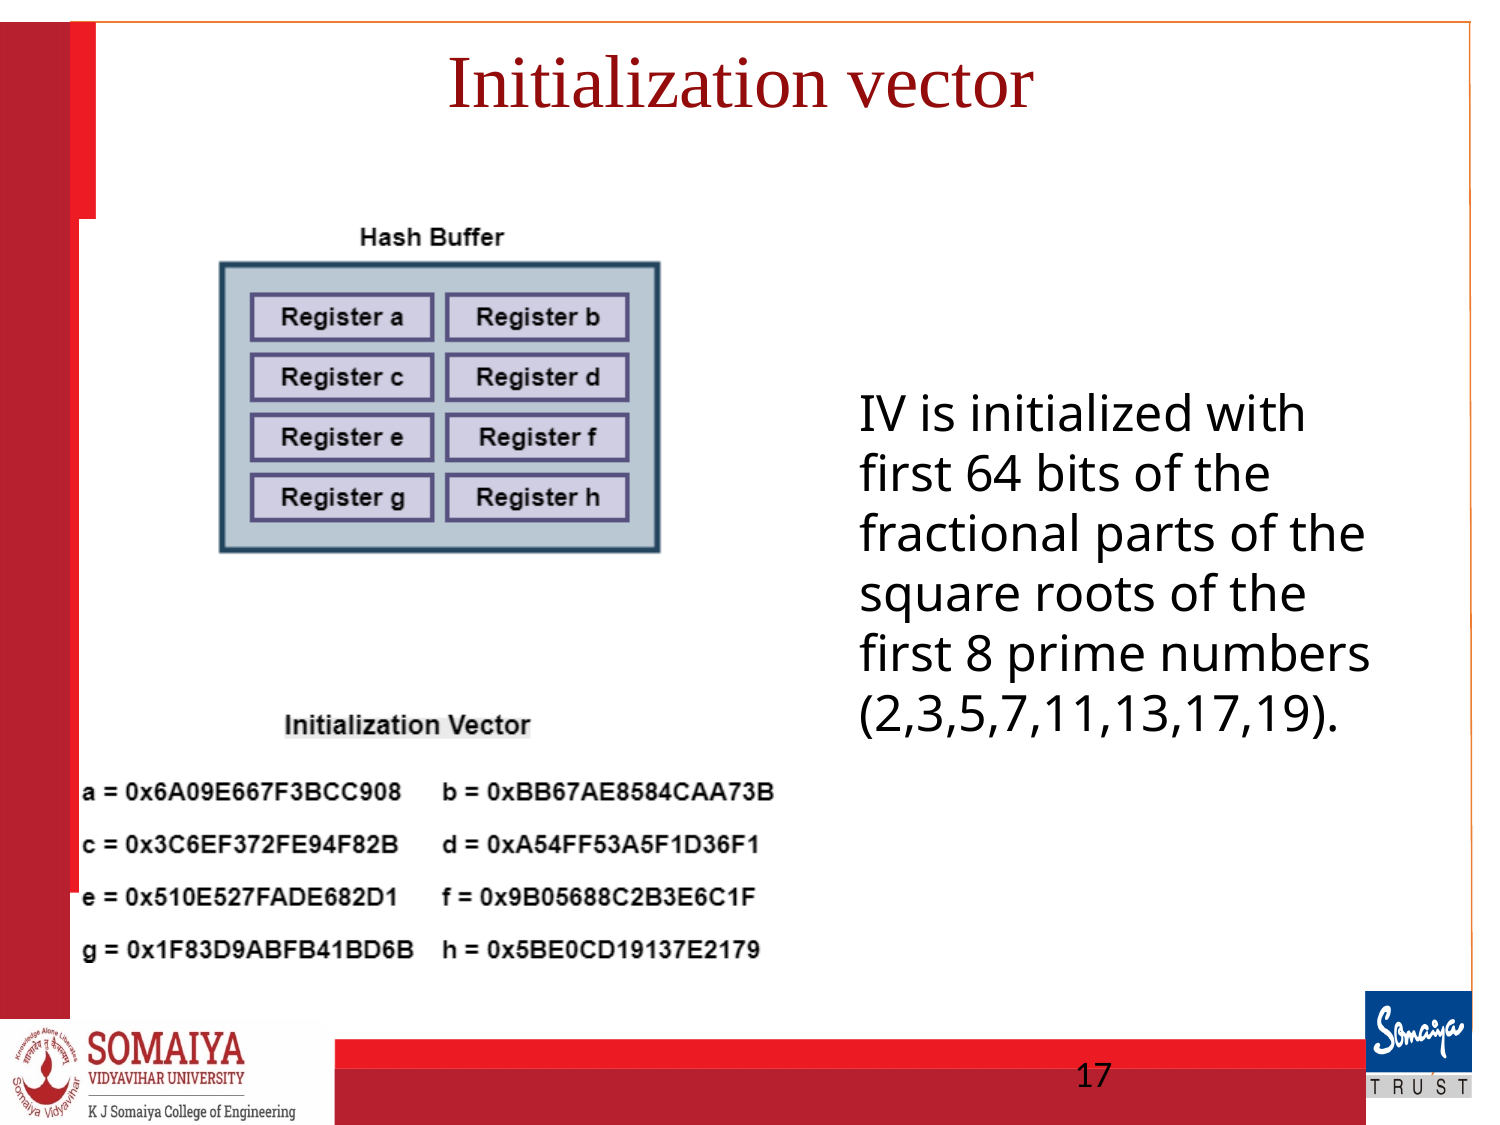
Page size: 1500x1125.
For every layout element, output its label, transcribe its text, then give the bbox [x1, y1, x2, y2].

slide_number ‹#› [1059, 1042, 1397, 1103]
picture [335, 1040, 1365, 1125]
picture [0, 22, 327, 1125]
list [78, 219, 801, 963]
picture [1365, 991, 1472, 1098]
title Initialization vector [134, 35, 1349, 179]
text_box IV is initialized with first 64 bits of the fractional parts of the square roots of the first 8 prime numbers (2,3,5,7,11,13,17,19). [844, 373, 1388, 749]
